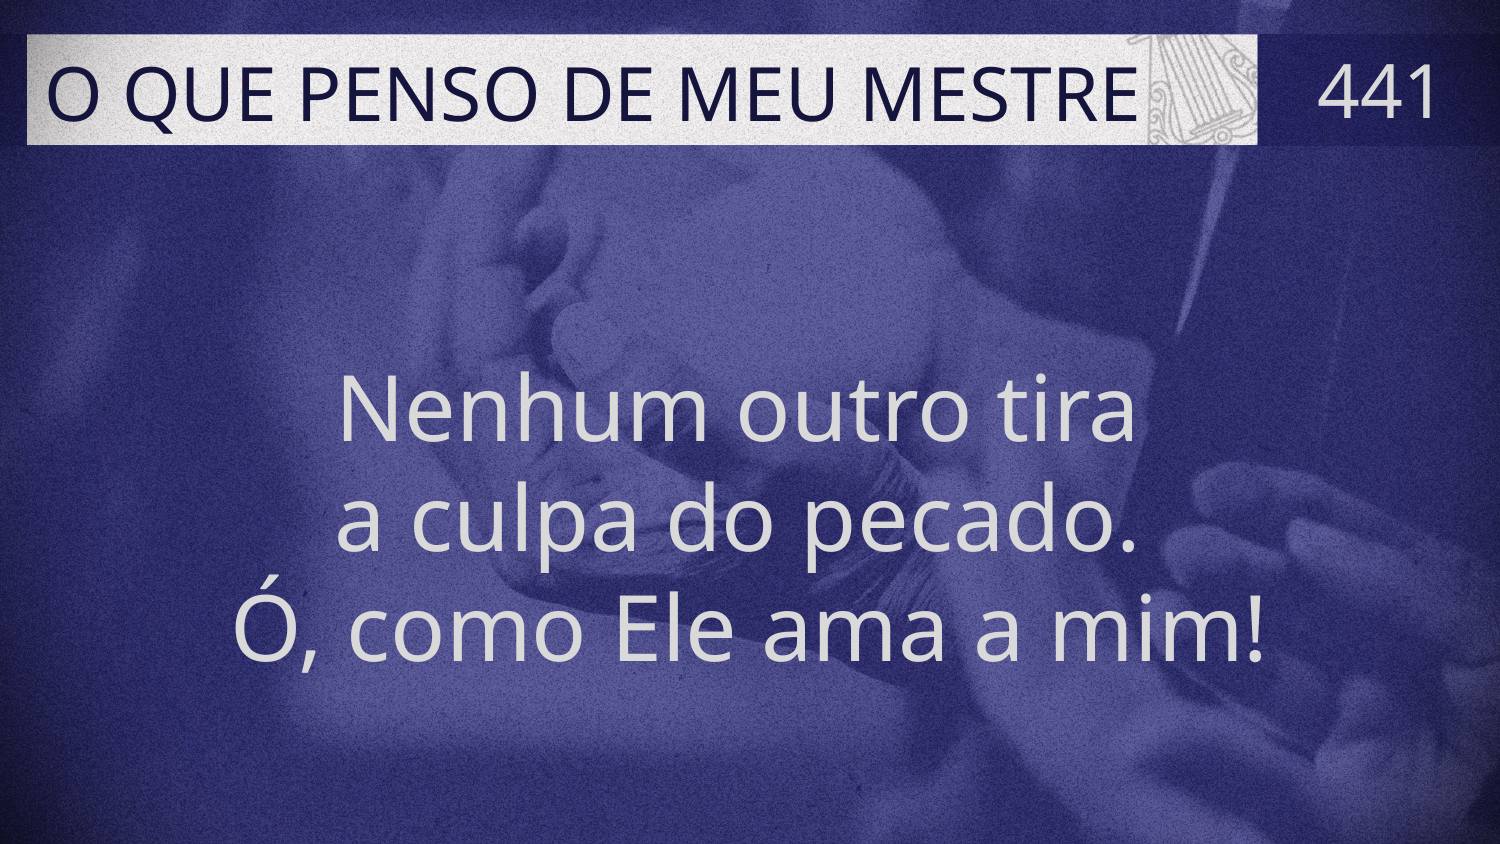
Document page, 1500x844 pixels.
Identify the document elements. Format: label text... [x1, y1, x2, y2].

list Nenhum outro tira a culpa do pecado. Ó, como Ele ama a mim! [0, 185, 1500, 844]
picture [0, 0, 1500, 185]
title O QUE PENSO DE MEU MESTRE [29, 33, 1258, 151]
list 441 [1281, 36, 1483, 143]
